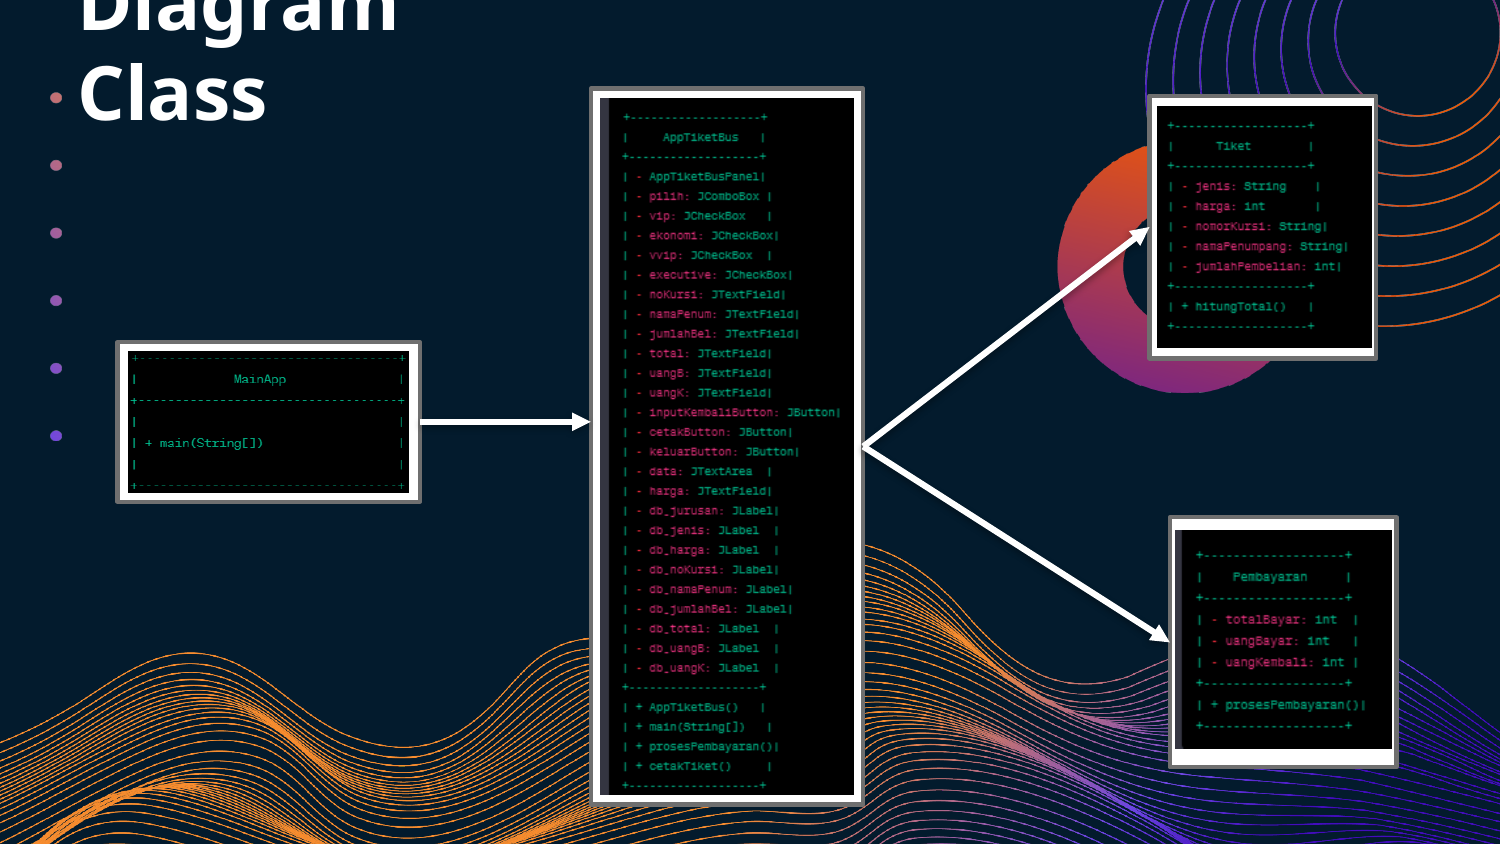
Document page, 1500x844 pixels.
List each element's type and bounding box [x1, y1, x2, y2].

picture [1174, 530, 1392, 749]
text_box [863, 226, 1150, 445]
picture [599, 98, 855, 795]
text_box [0, 0, 1500, 844]
picture [128, 351, 410, 493]
text_box [863, 446, 1171, 643]
picture [1157, 106, 1372, 348]
